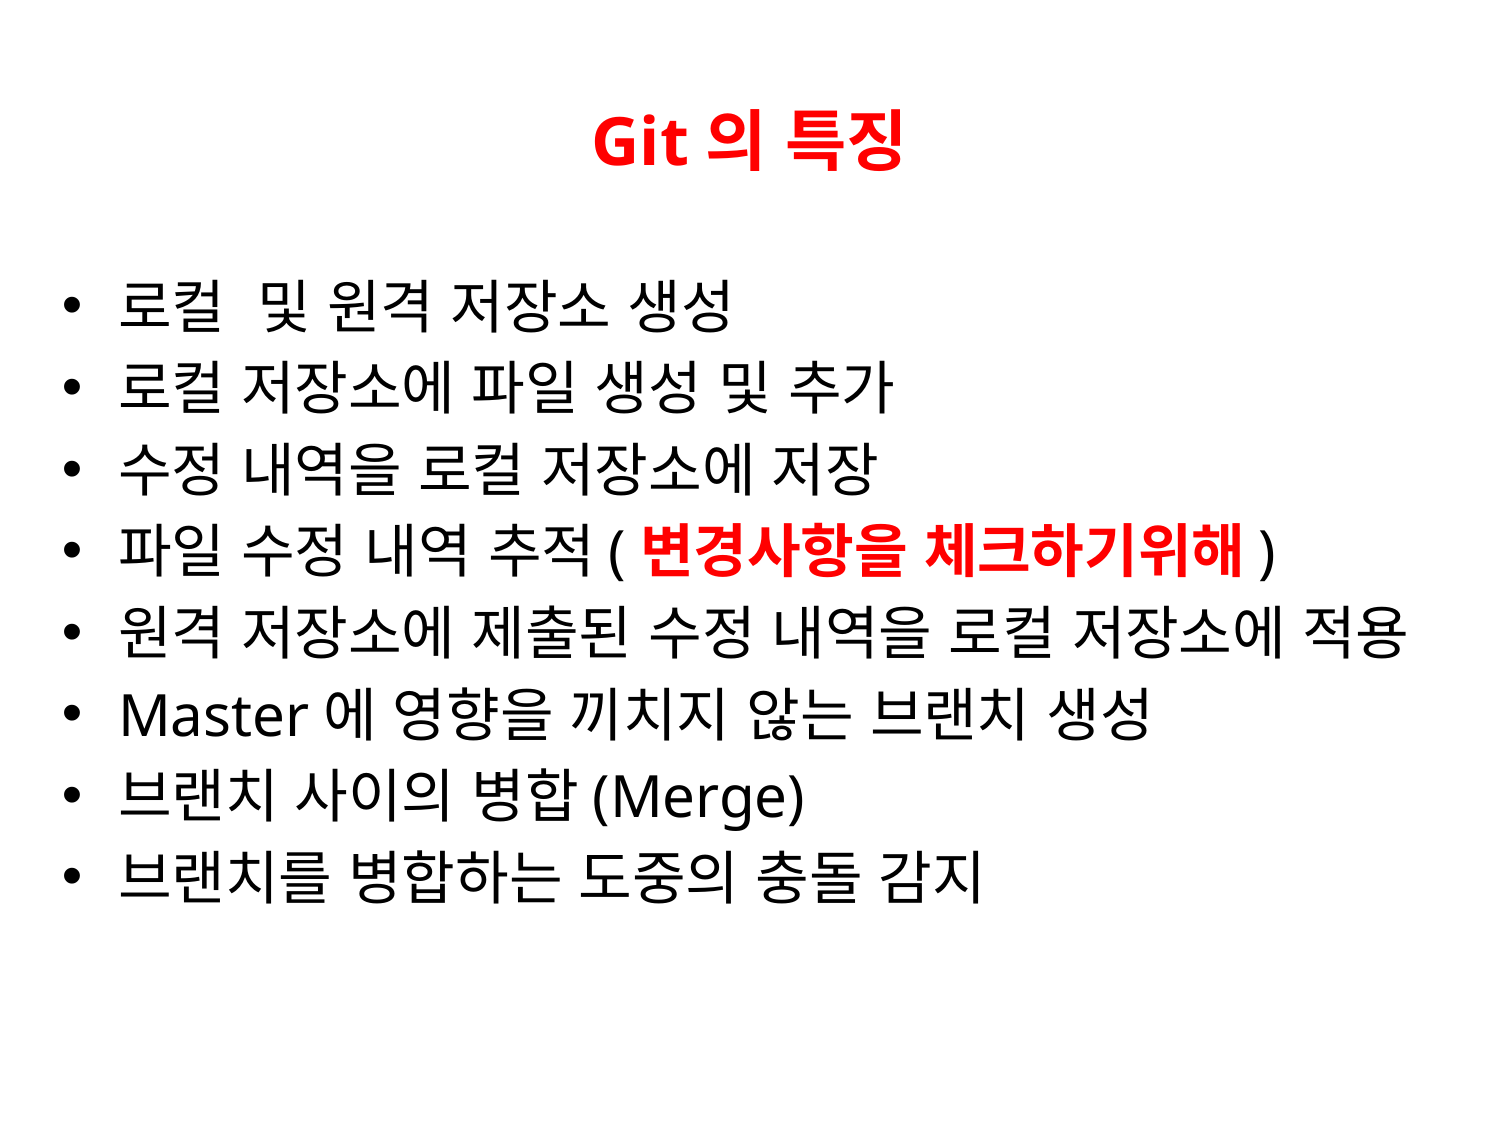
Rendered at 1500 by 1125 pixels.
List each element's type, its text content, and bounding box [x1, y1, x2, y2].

list 로컬 및 원격 저장소 생성 로컬 저장소에 파일 생성 및 추가 수정 내역을 로컬 저장소에 저장 파일 수정 내역 추적(변경사항을 체크하기위해) 원격 저장소에 제출된 수정 내역을 로컬 저장소에 적용 Master에 영향을 끼치지 않는 브랜치 생성 브랜치 사이의 병합(Merge) 브랜치를 병합하는 도중의 충돌 감지 [46, 262, 1454, 1005]
title Git의 특징 [75, 45, 1425, 233]
